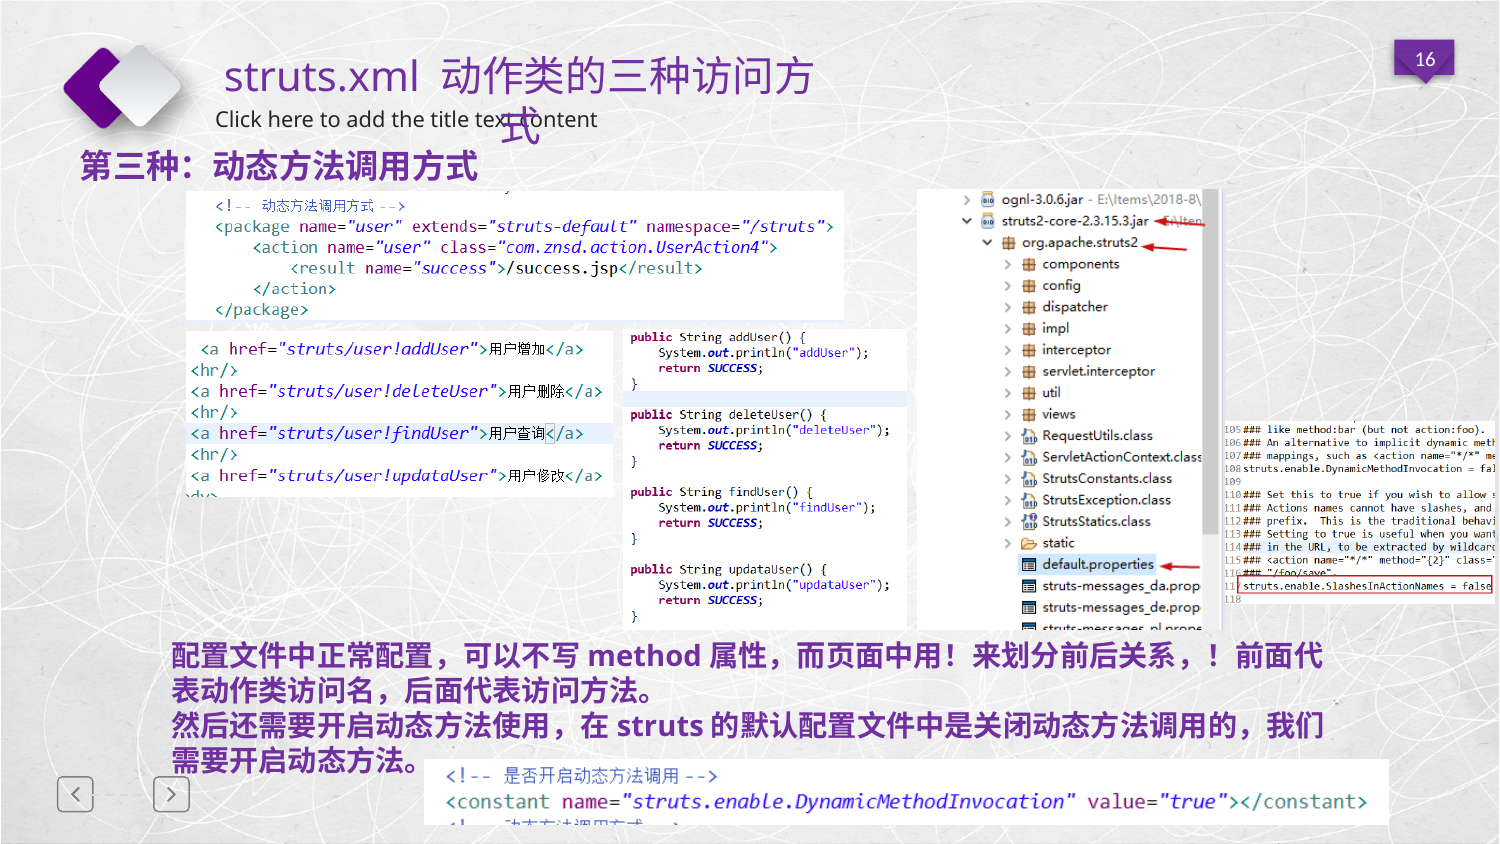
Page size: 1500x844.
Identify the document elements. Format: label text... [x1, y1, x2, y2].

picture [622, 329, 907, 631]
text_box 第三种：动态方法调用方式 [79, 145, 624, 186]
picture [424, 759, 1389, 826]
title struts.xml 动作类的三种访问方式 [194, 43, 846, 106]
text_box 配置文件中正常配置，可以不写method属性，而页面中用！来划分前后关系，！前面代表动作类访问名，后面代表访问方法。 然后还需要开启动态方法使用，在struts的默认配置文件中是关闭动态方法调用的，我们需要开启动态方法。 [171, 637, 1329, 777]
picture [186, 190, 844, 323]
picture [49, 34, 190, 151]
picture [917, 189, 1496, 631]
picture [186, 331, 613, 497]
